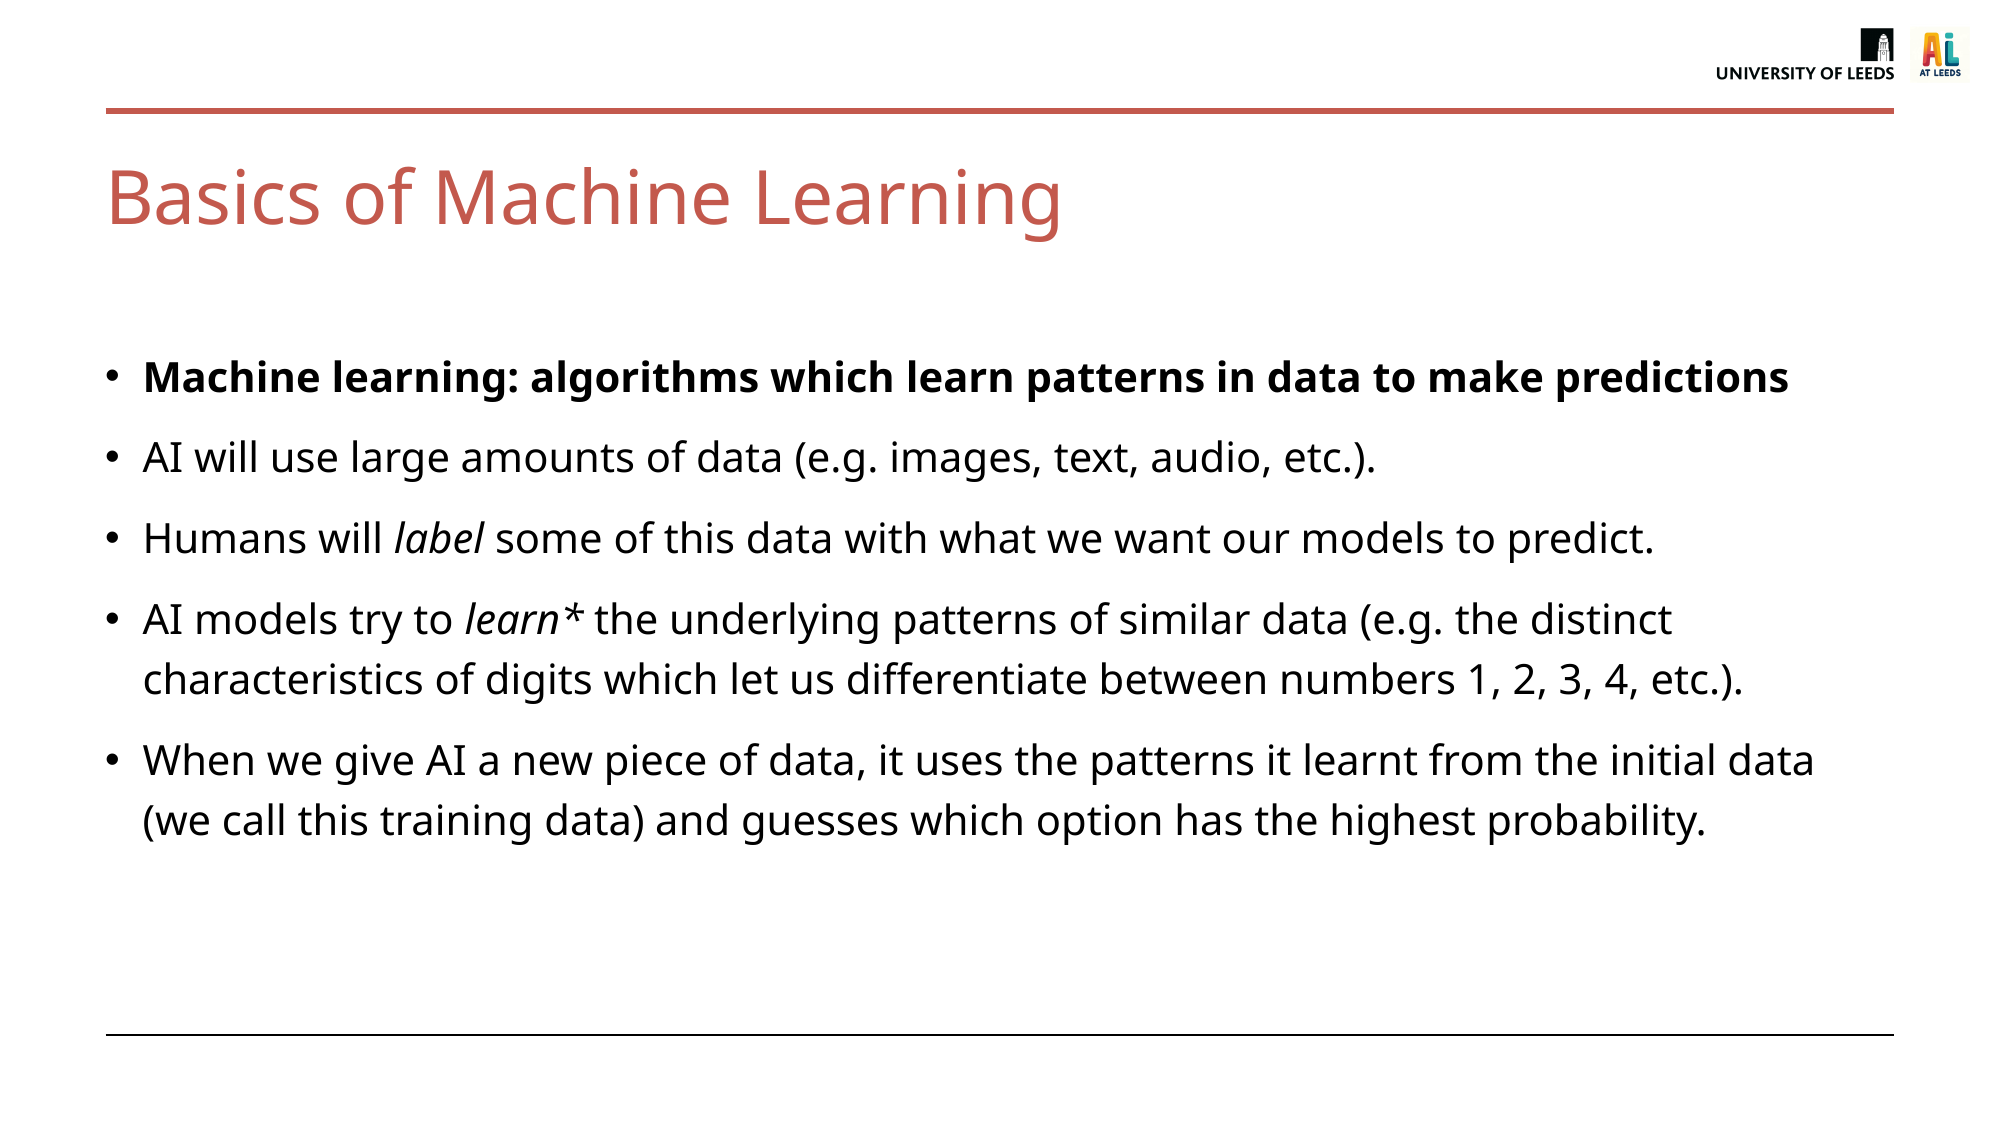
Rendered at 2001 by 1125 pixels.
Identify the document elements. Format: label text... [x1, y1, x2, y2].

picture [1711, 24, 1898, 85]
picture [1909, 24, 1970, 85]
list Machine learning: algorithms which learn patterns in data to make predictions AI will use large amounts of data (e.g. images, text, audio, etc.). Humans will label some of this data with what we want our models to predict. AI models try to learn* the underlying patterns of similar data (e.g. the distinct characteristics of digits which let us differentiate between numbers 1, 2, 3, 4, etc.). When we give AI a new piece of data, it uses the patterns it learnt from the initial data (we call this training data) and guesses which option has the highest probability. [90, 332, 1894, 994]
title Basics of Machine Learning [90, 156, 1894, 332]
